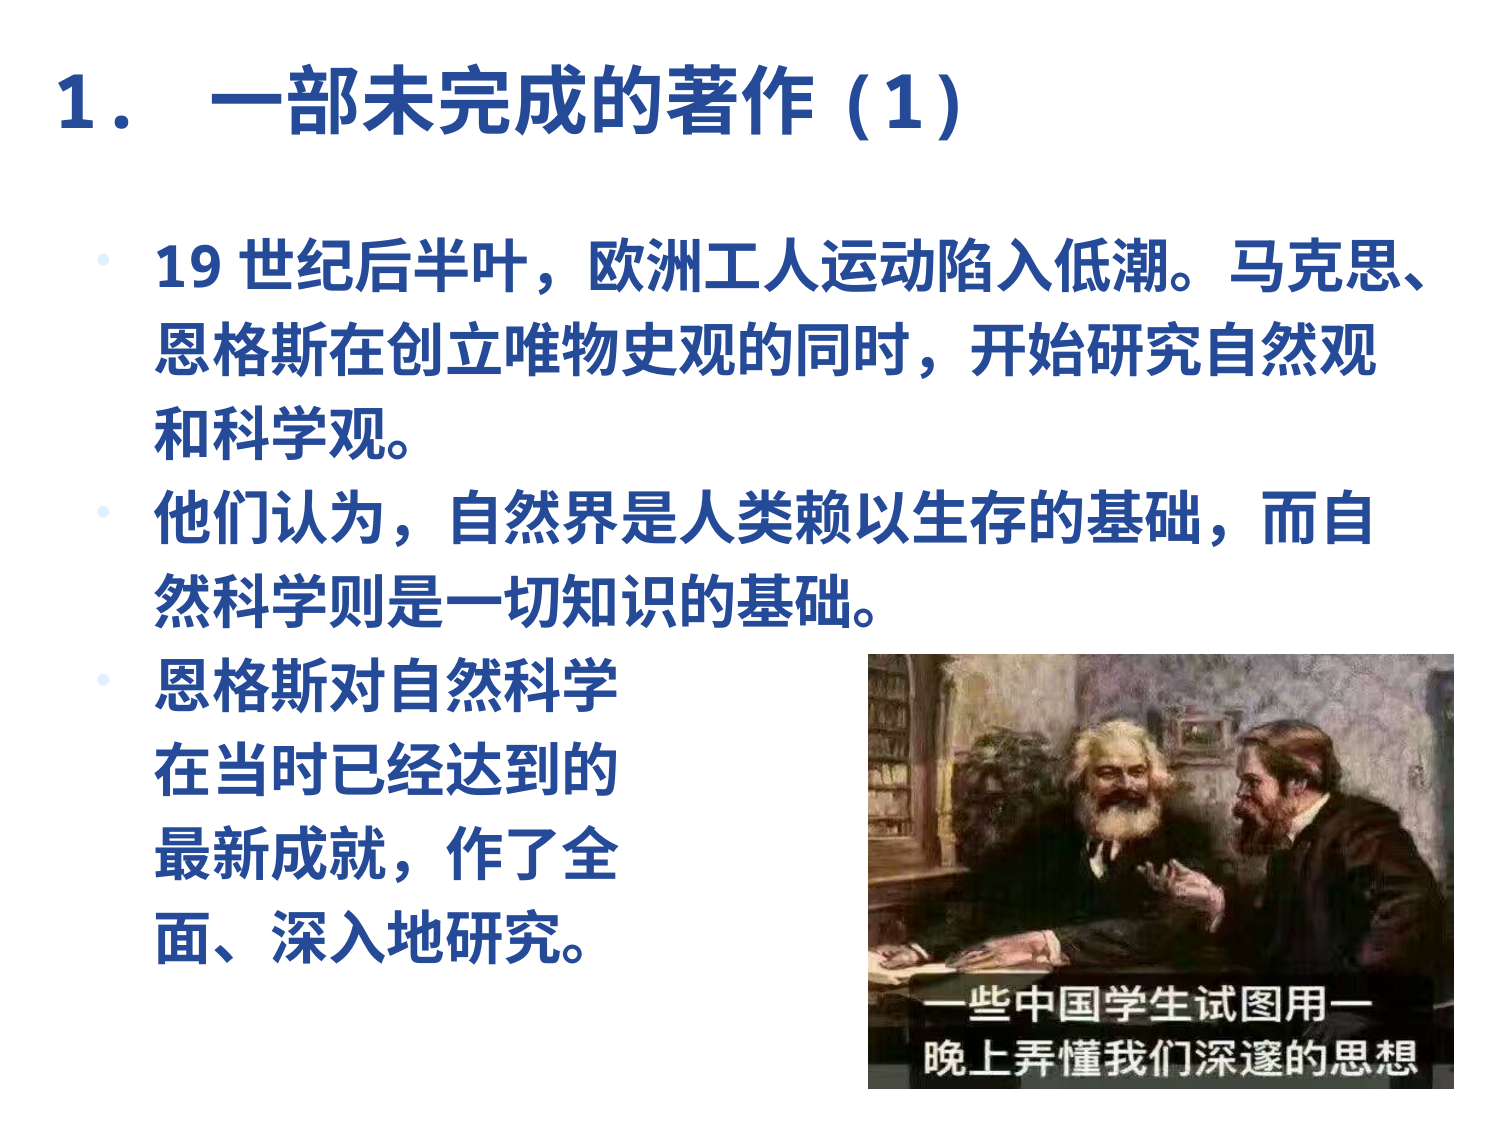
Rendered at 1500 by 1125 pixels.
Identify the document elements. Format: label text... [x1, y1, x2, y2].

title 1. 一部未完成的著作(1) [38, 35, 1314, 163]
picture [867, 654, 1455, 1089]
list 19世纪后半叶，欧洲工人运动陷入低潮。马克思、恩格斯在创立唯物史观的同时，开始研究自然观和科学观。 他们认为，自然界是人类赖以生存的基础，而自然科学则是一切知识的基础。 恩格斯对自然科学 在当时已经达到的 最新成就，作了全 面、深入地研究。 [82, 208, 1436, 1067]
